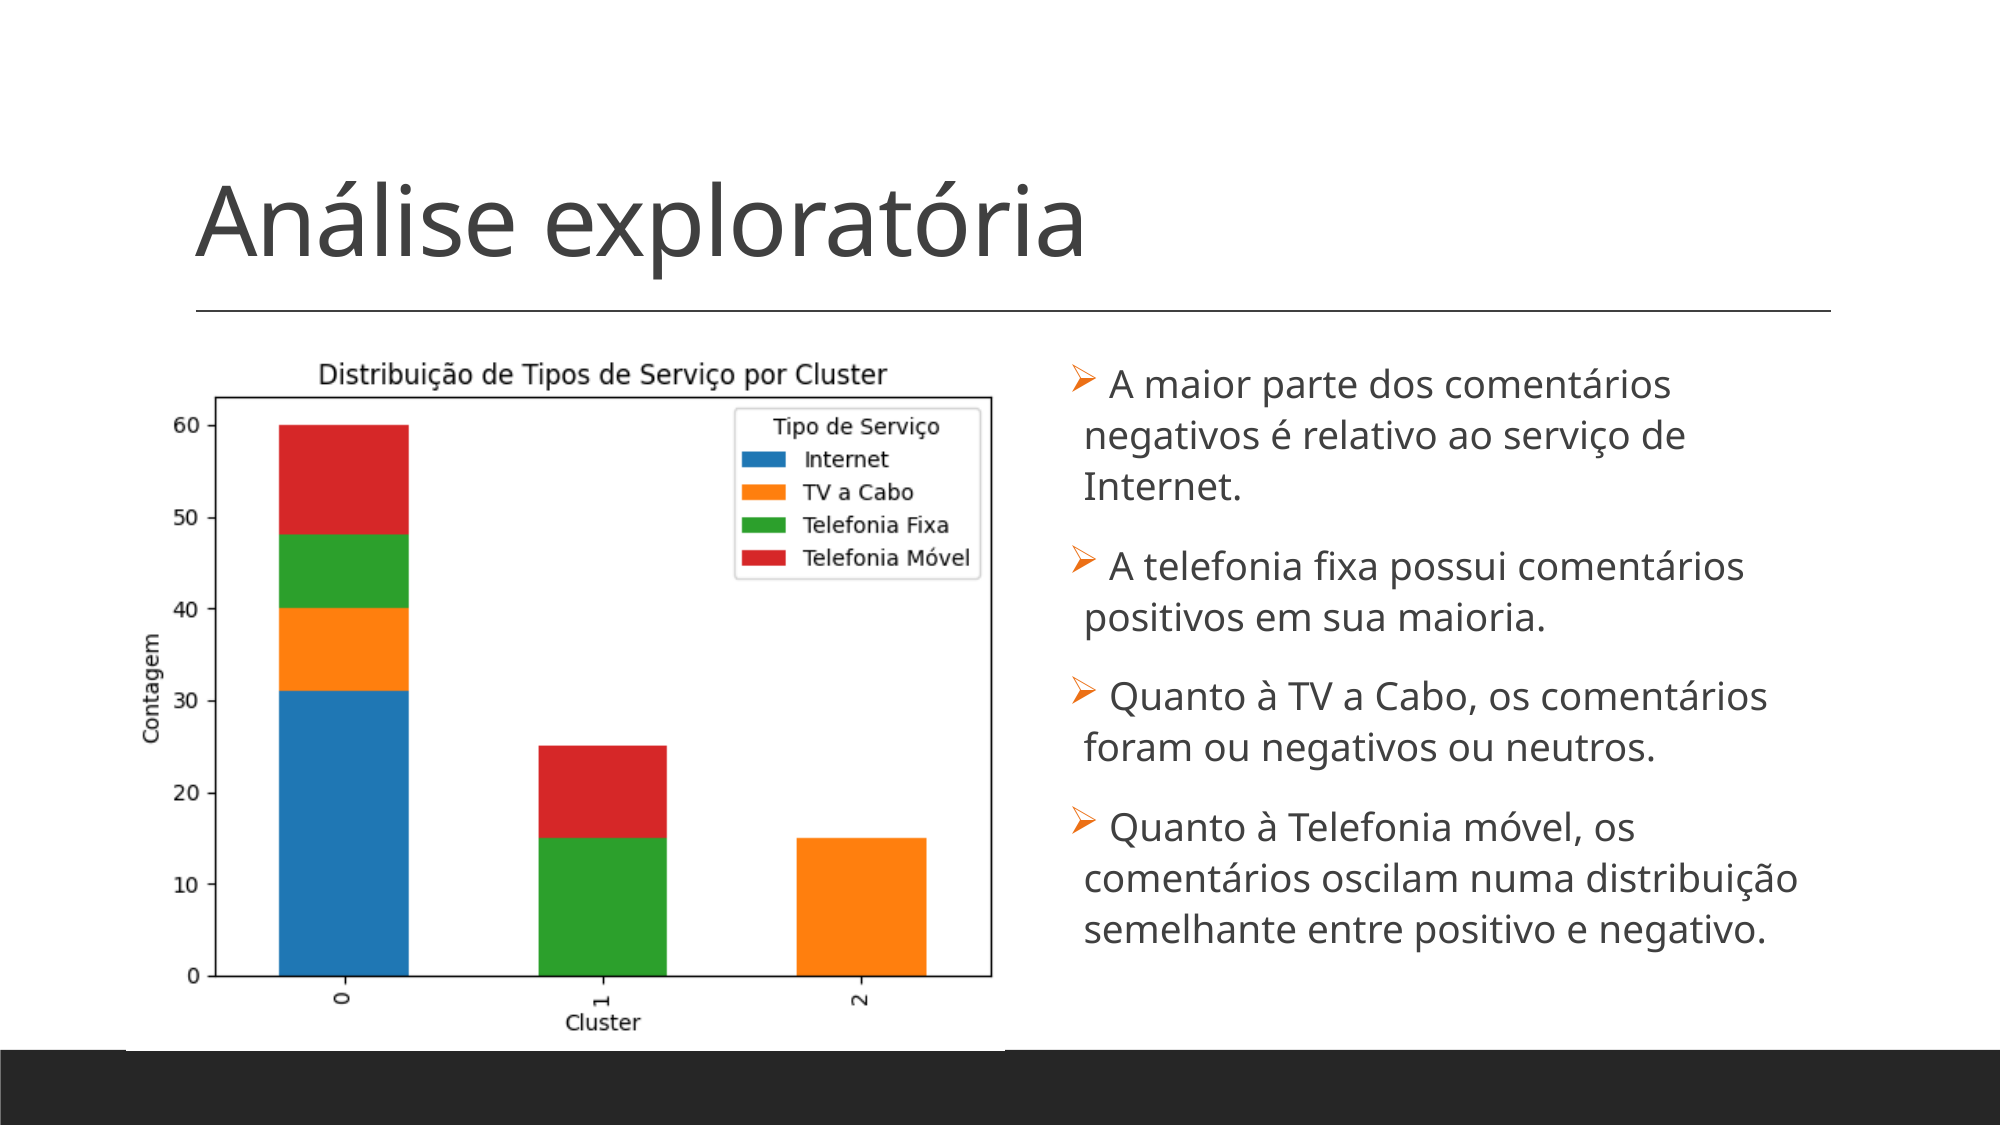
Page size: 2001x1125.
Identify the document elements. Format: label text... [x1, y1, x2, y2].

picture [126, 347, 1006, 1052]
list A maior parte dos comentários negativos é relativo ao serviço de Internet. A telefonia fixa possui comentários positivos em sua maioria. Quanto à TV a Cabo, os comentários foram ou negativos ou neutros. Quanto à Telefonia móvel, os comentários oscilam numa distribuição semelhante entre positivo e negativo. [1068, 347, 1830, 963]
title Análise exploratória [180, 47, 1830, 285]
